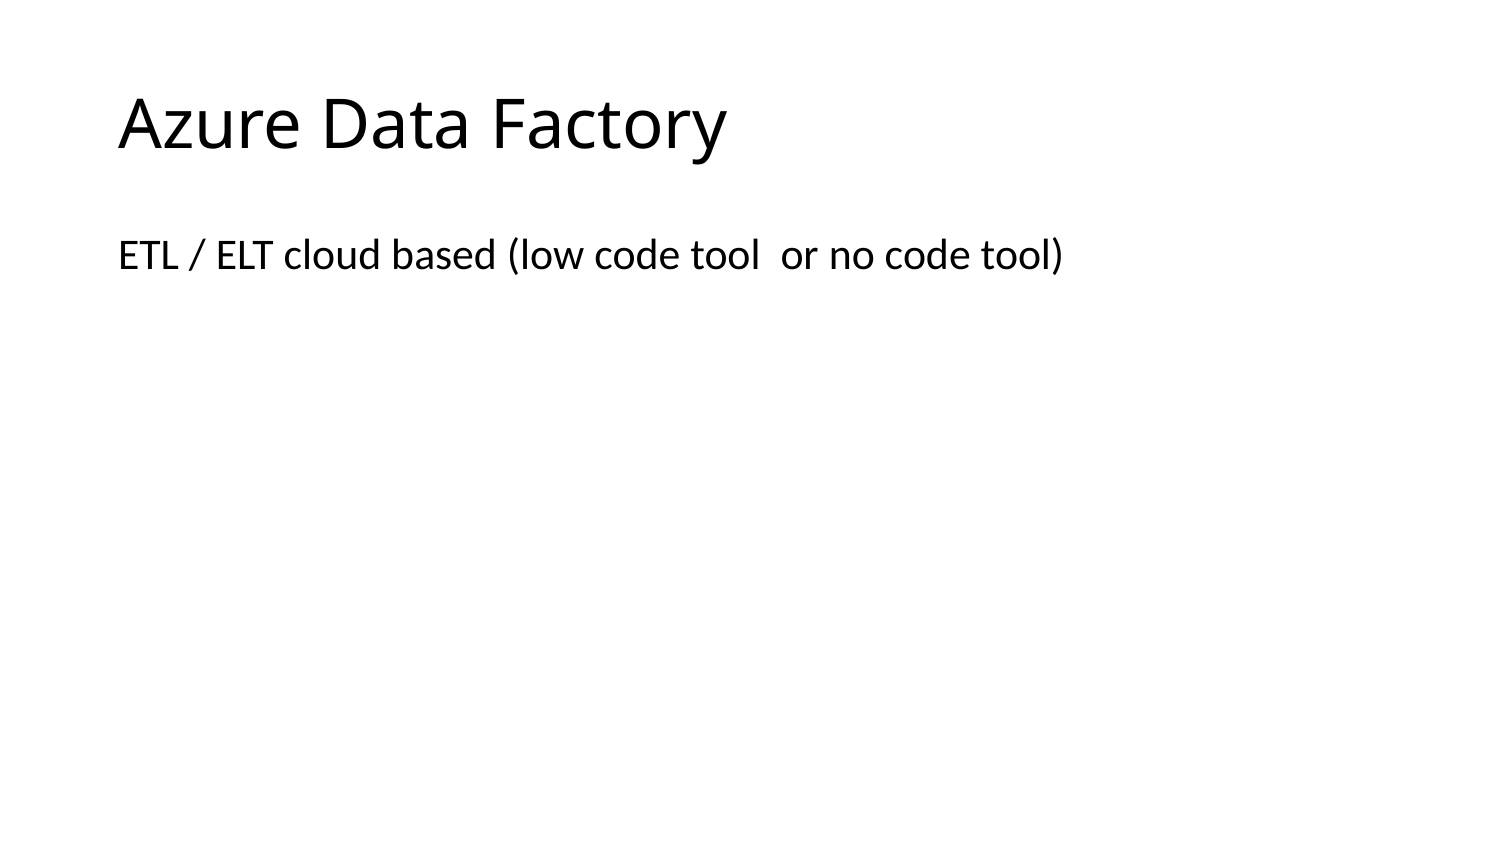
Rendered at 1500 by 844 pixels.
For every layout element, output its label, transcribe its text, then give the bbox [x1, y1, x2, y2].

title Azure Data Factory [103, 44, 1397, 208]
list ETL / ELT cloud based (low code tool or no code tool) [103, 224, 1397, 760]
